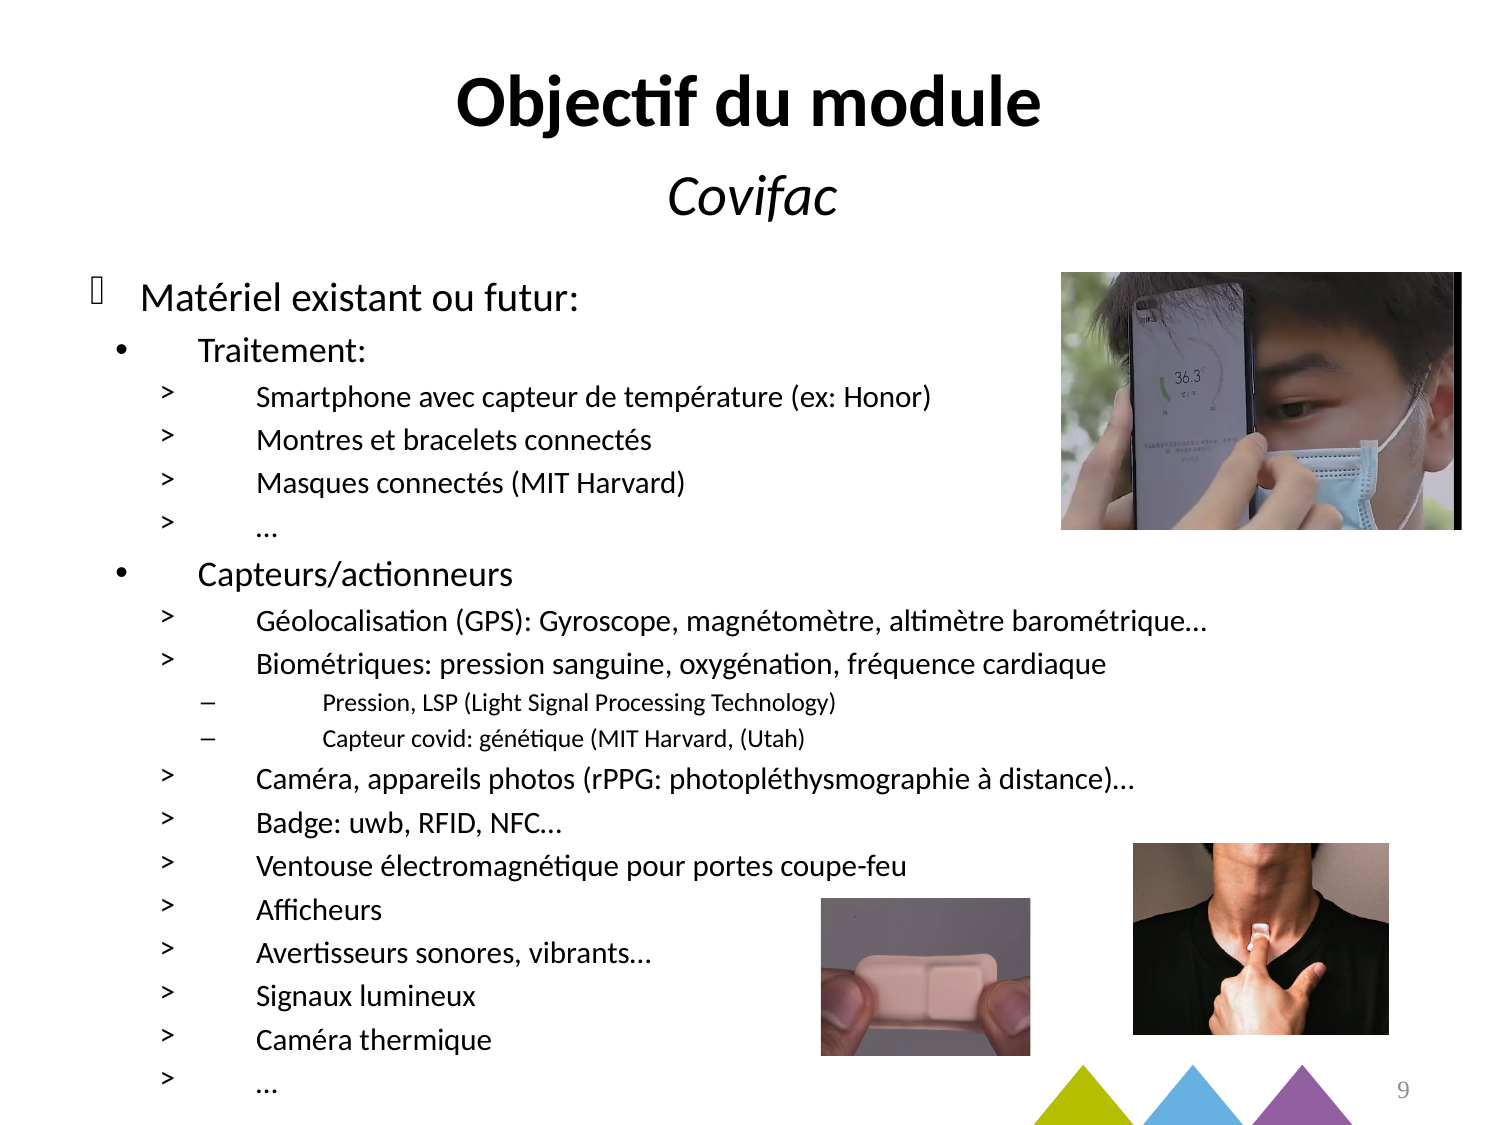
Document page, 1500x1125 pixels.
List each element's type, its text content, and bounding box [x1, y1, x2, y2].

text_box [820, 898, 1031, 1056]
title Objectif du module [75, 45, 1425, 149]
list Matériel existant ou futur: Traitement: Smartphone avec capteur de température (ex: Honor) Montres et bracelets connectés Masques connectés (MIT Harvard) … Capteurs/actionneurs Géolocalisation (GPS): Gyroscope, magnétomètre, altimètre barométrique… Biométriques: pression sanguine, oxygénation, fréquence cardiaque Pression, LSP (Light Signal Processing Technology) Capteur covid: génétique (MIT Harvard, (Utah) Caméra, appareils photos (rPPG: photopléthysmographie à distance)… Badge: uwb, RFID, NFC… Ventouse électromagnétique pour portes coupe-feu Afficheurs Avertisseurs sonores, vibrants… Signaux lumineux Caméra thermique … [75, 262, 1425, 1119]
list Covifac [77, 149, 1428, 239]
picture [1133, 843, 1389, 1035]
slide_number 9 [1352, 1058, 1425, 1119]
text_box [1060, 272, 1462, 530]
